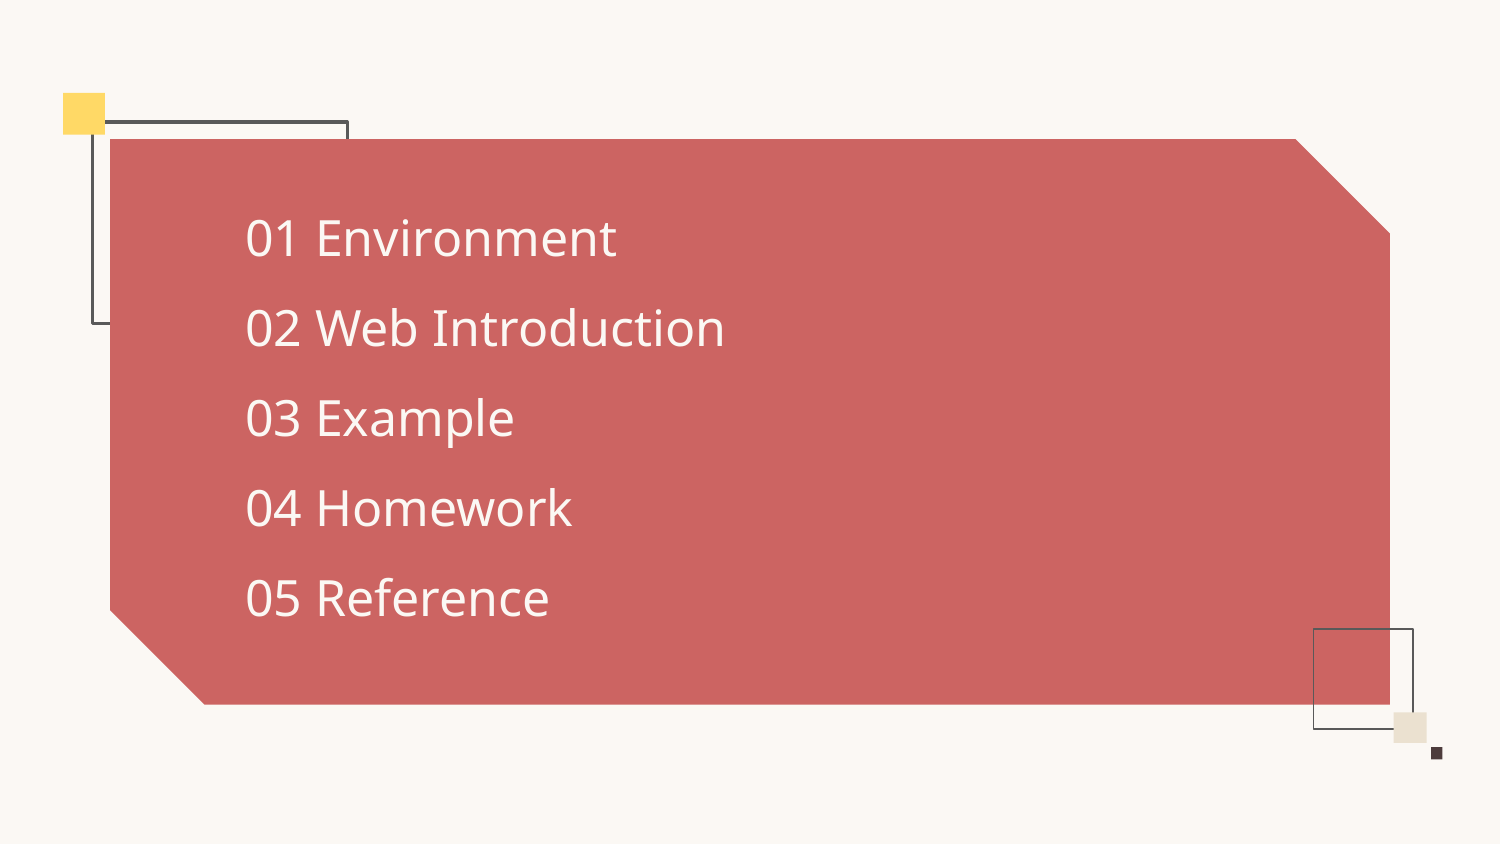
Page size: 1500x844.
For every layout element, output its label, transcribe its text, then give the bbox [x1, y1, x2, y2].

title 01 Environment 02 Web Introduction 03 Example 04 Homework 05 Reference [230, 229, 1268, 642]
